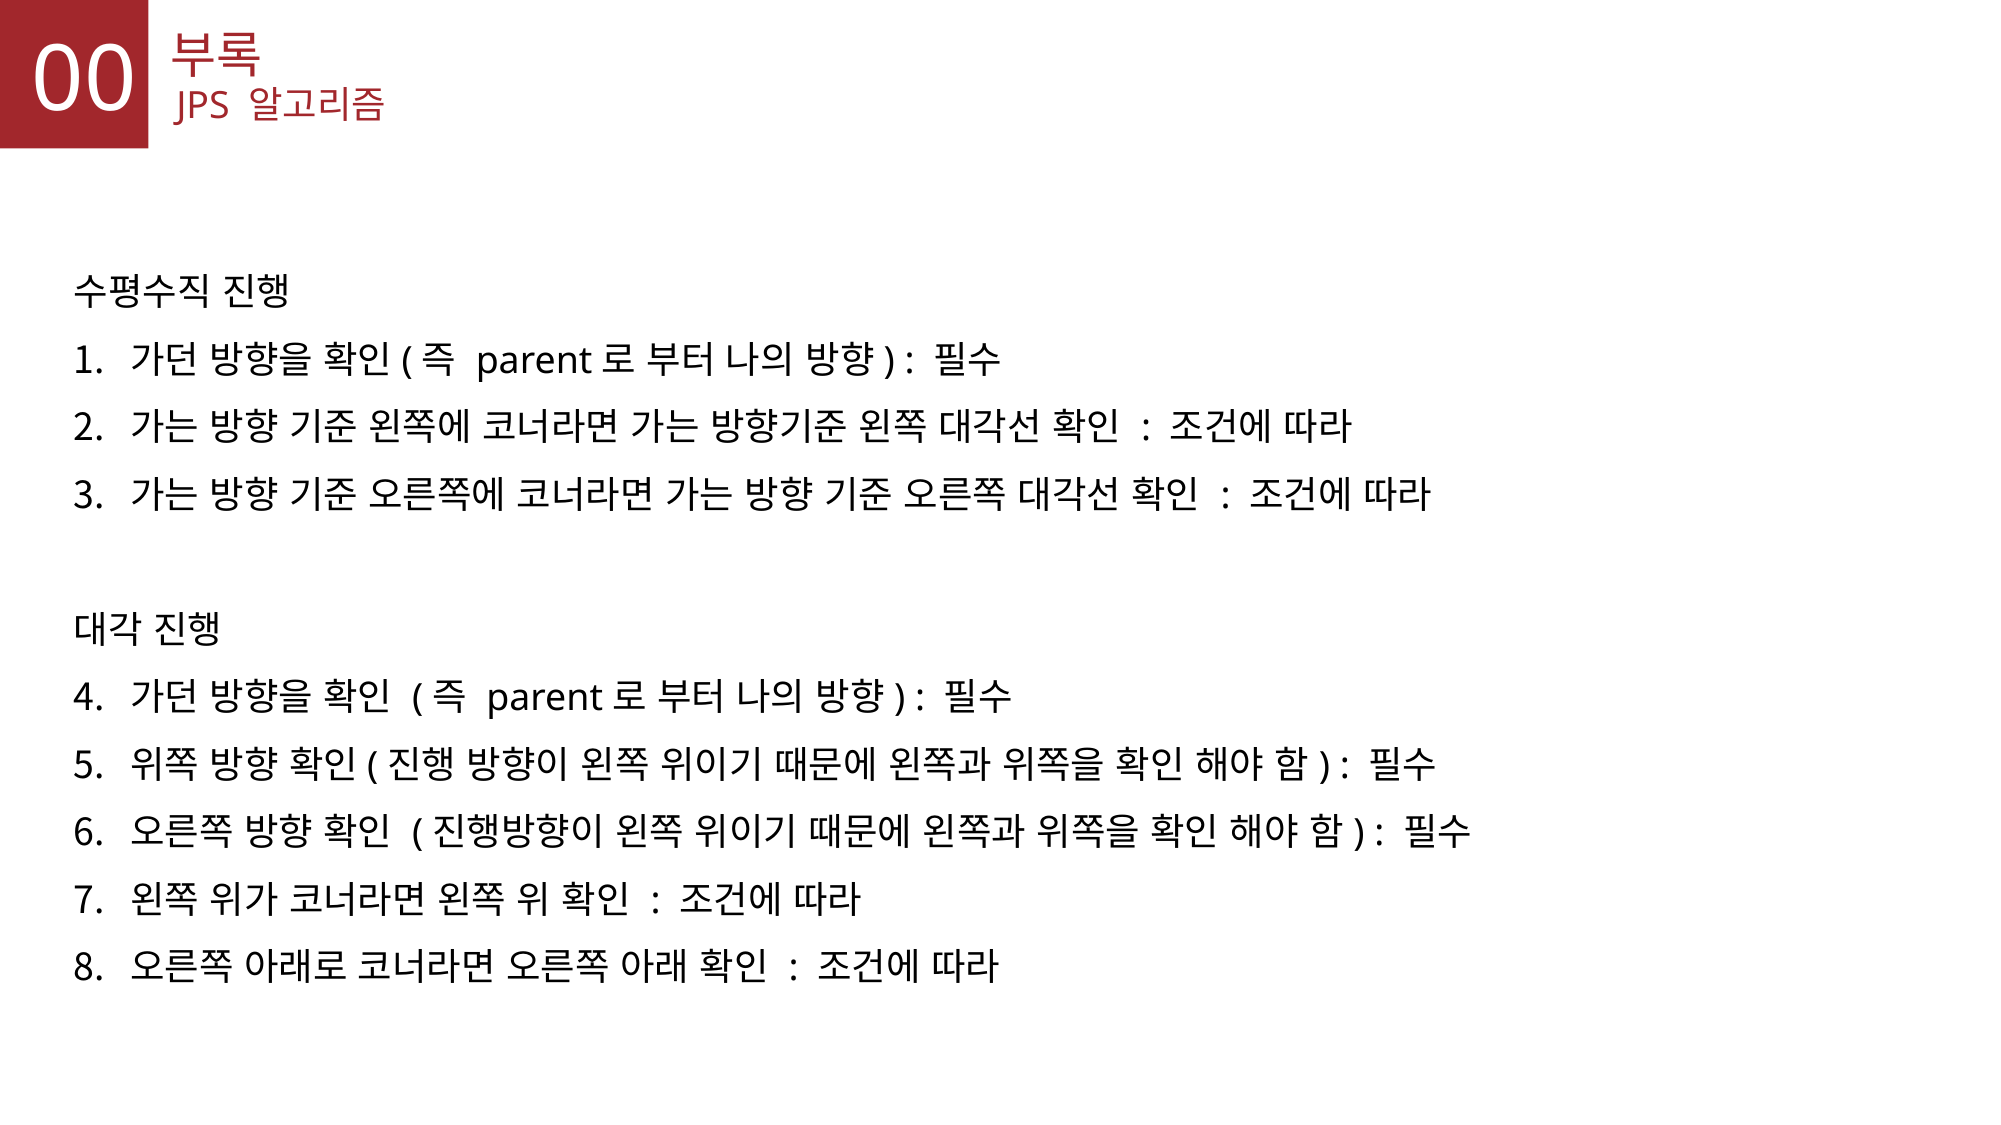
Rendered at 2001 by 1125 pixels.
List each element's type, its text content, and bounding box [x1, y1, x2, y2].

text_box [0, 0, 149, 149]
text_box 수평수직 진행 가던 방향을 확인(즉 parent로 부터 나의 방향) : 필수 가는 방향 기준 왼쪽에 코너라면 가는 방향기준 왼쪽 대각선 확인 : 조건에 따라 가는 방향 기준 오른쪽에 코너라면 가는 방향 기준 오른쪽 대각선 확인 : 조건에 따라 대각 진행 가던 방향을 확인 (즉 parent로 부터 나의 방향) : 필수 위쪽 방향 확인(진행 방향이 왼쪽 위이기 때문에 왼쪽과 위쪽을 확인 해야 함) : 필수 오른쪽 방향 확인 (진행방향이 왼쪽 위이기 때문에 왼쪽과 위쪽을 확인 해야 함) : 필수 왼쪽 위가 코너라면 왼쪽 위 확인 : 조건에 따라 오른쪽 아래로 코너라면 오른쪽 아래 확인 : 조건에 따라 [59, 193, 1941, 996]
text_box 부록 [155, 15, 278, 91]
text_box 00 [17, 11, 152, 136]
text_box JPS 알고리즘 [161, 74, 402, 134]
